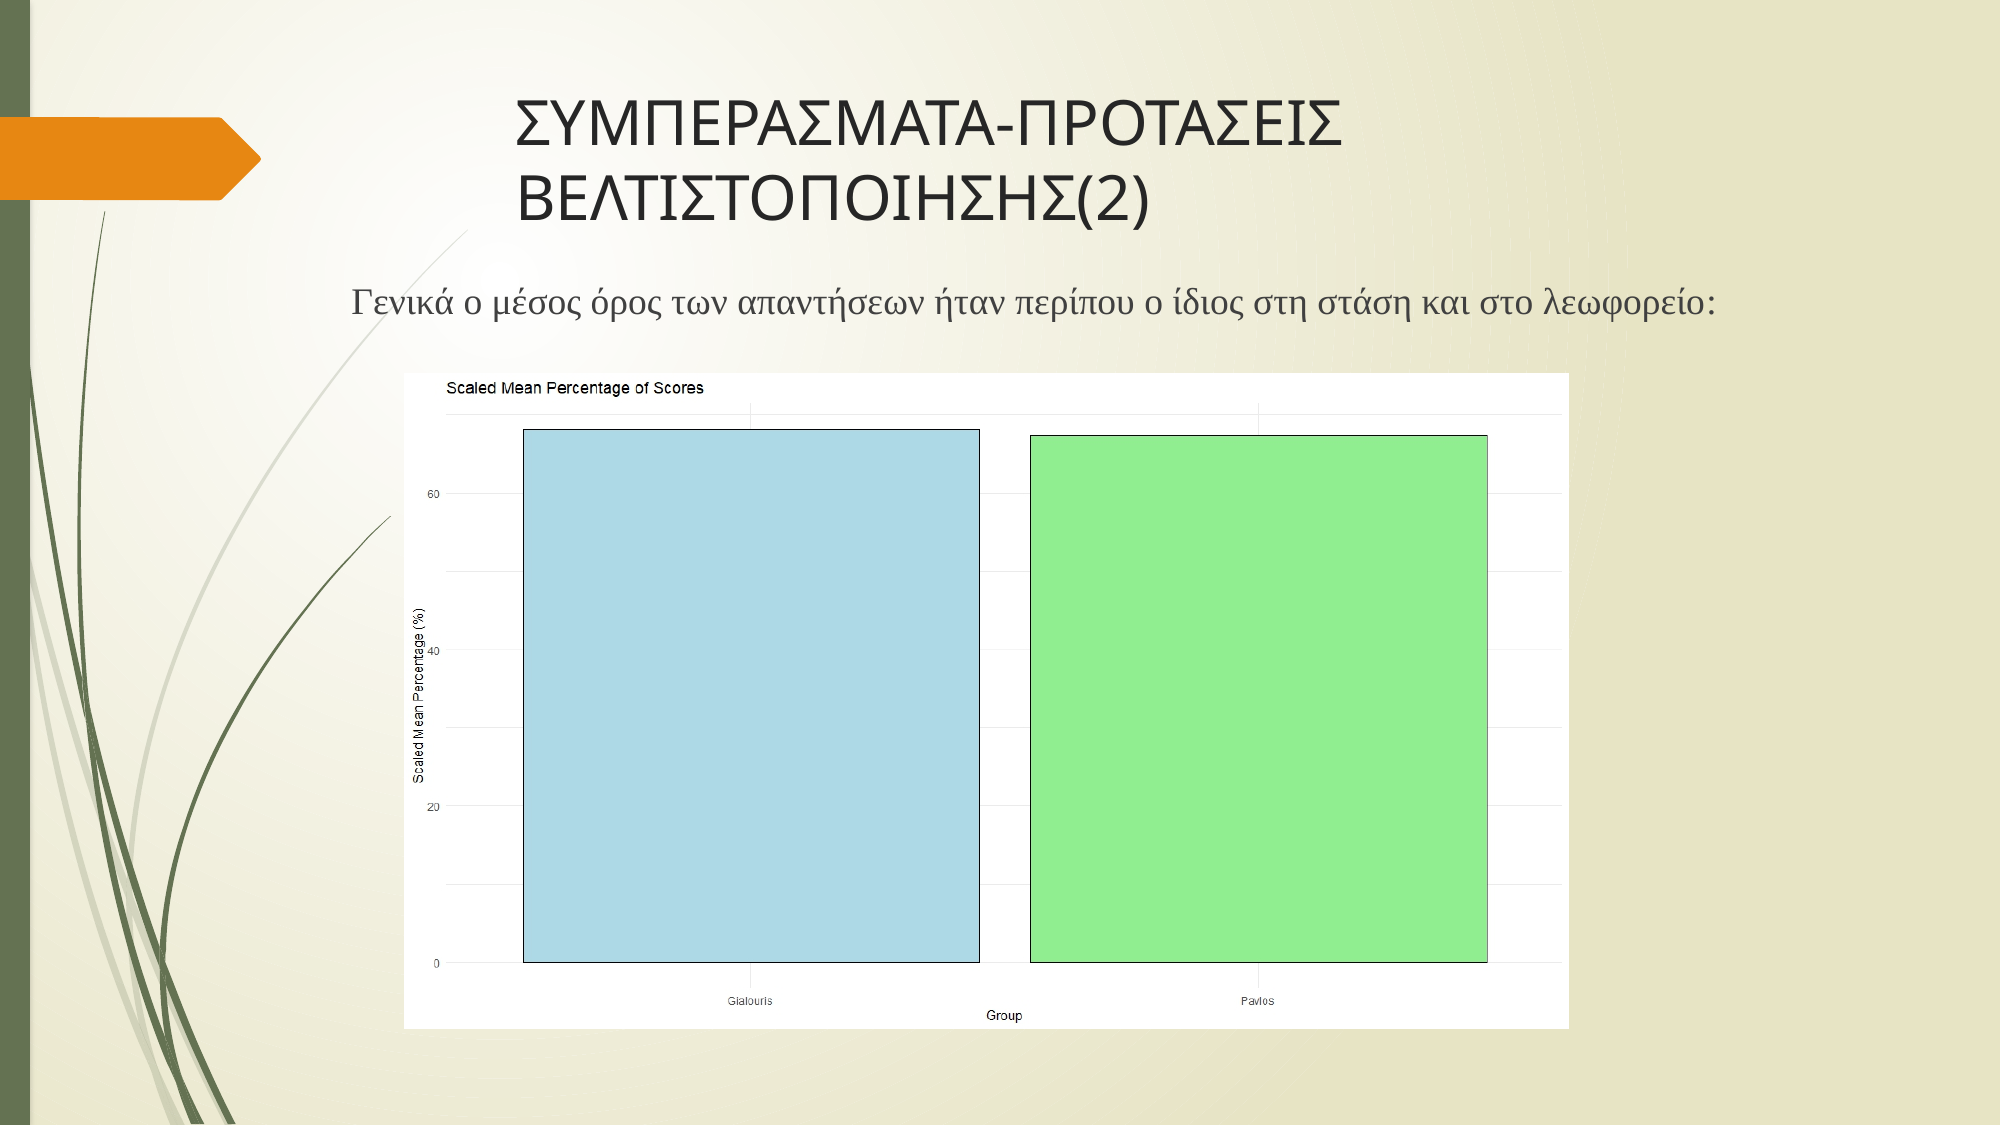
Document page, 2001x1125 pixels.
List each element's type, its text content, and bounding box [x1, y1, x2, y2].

list Γενικά ο μέσος όρος των απαντήσεων ήταν περίπου ο ίδιος στη στάση και στο λεωφορείο: [218, 269, 1850, 1049]
title ΣΥΜΠΕΡΑΣΜΑΤΑ-ΠΡΟΤΑΣΕΙΣ ΒΕΛΤΙΣΤΟΠΟΙΗΣΗΣ(2) [500, 75, 1569, 254]
picture [403, 373, 1569, 1029]
